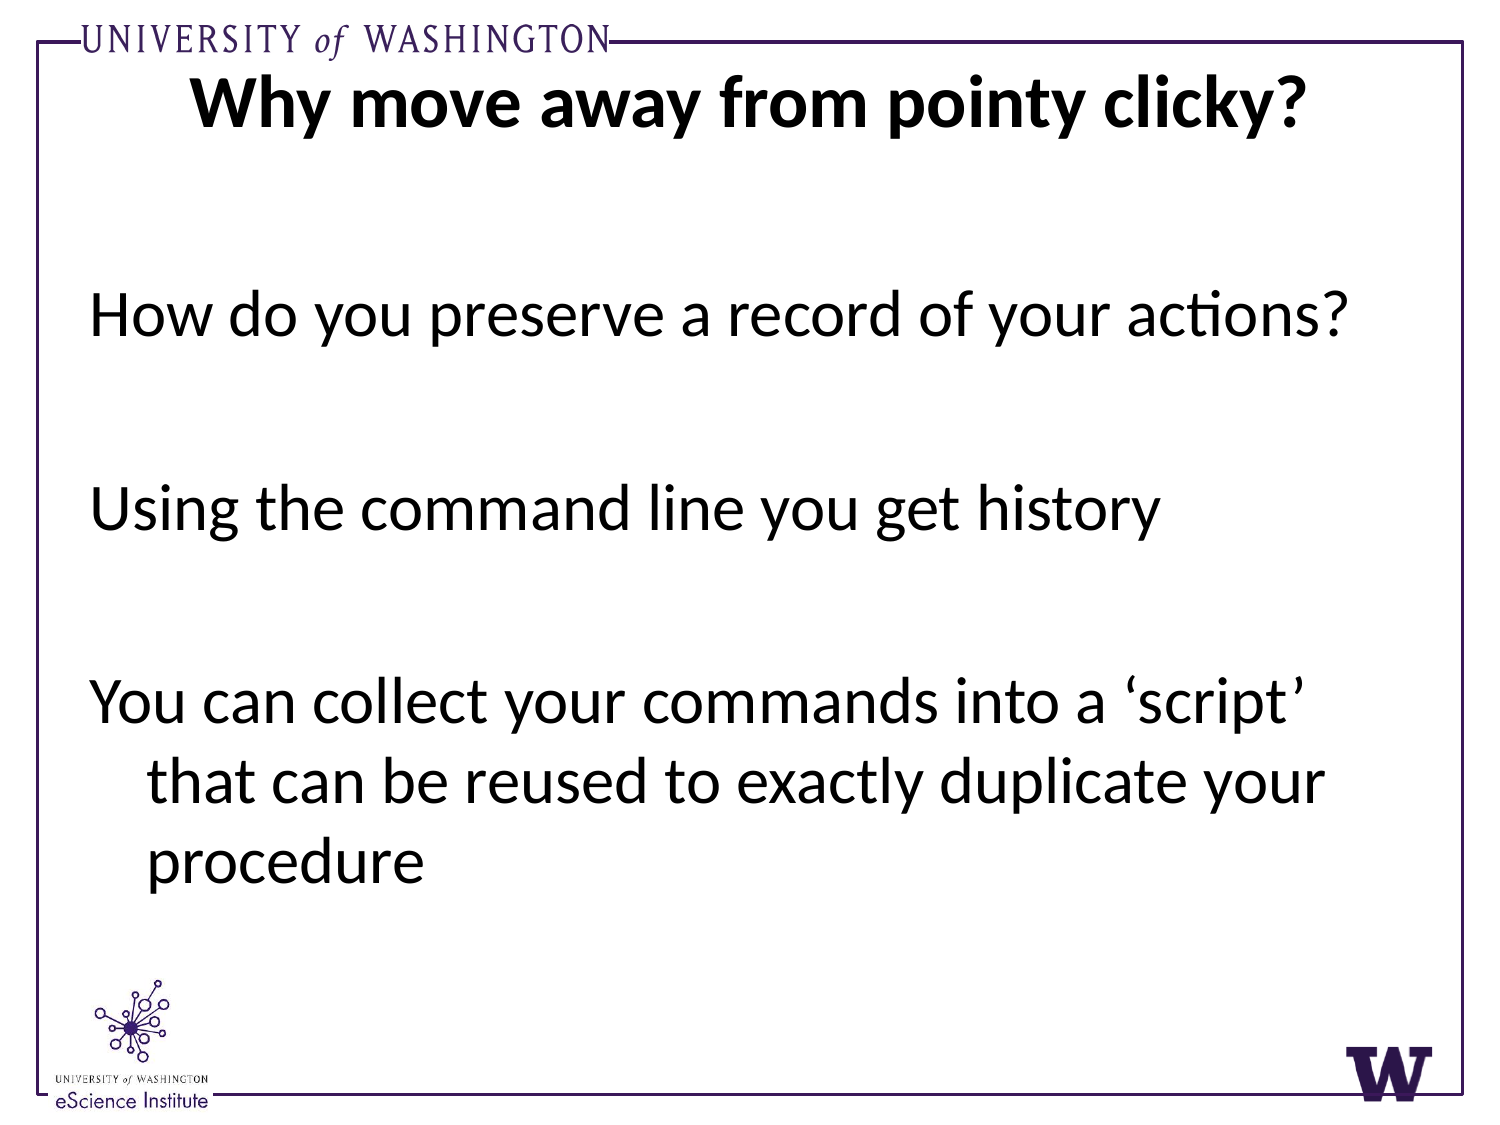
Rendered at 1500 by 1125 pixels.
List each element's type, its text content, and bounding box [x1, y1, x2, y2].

list How do you preserve a record of your actions? Using the command line you get history You can collect your commands into a ‘script’ that can be reused to exactly duplicate your procedure [75, 262, 1425, 1005]
picture [81, 24, 609, 45]
picture [48, 978, 213, 1113]
picture [1339, 1041, 1438, 1093]
picture [1339, 1096, 1438, 1107]
title Why move away from pointy clicky? [75, 45, 1425, 233]
